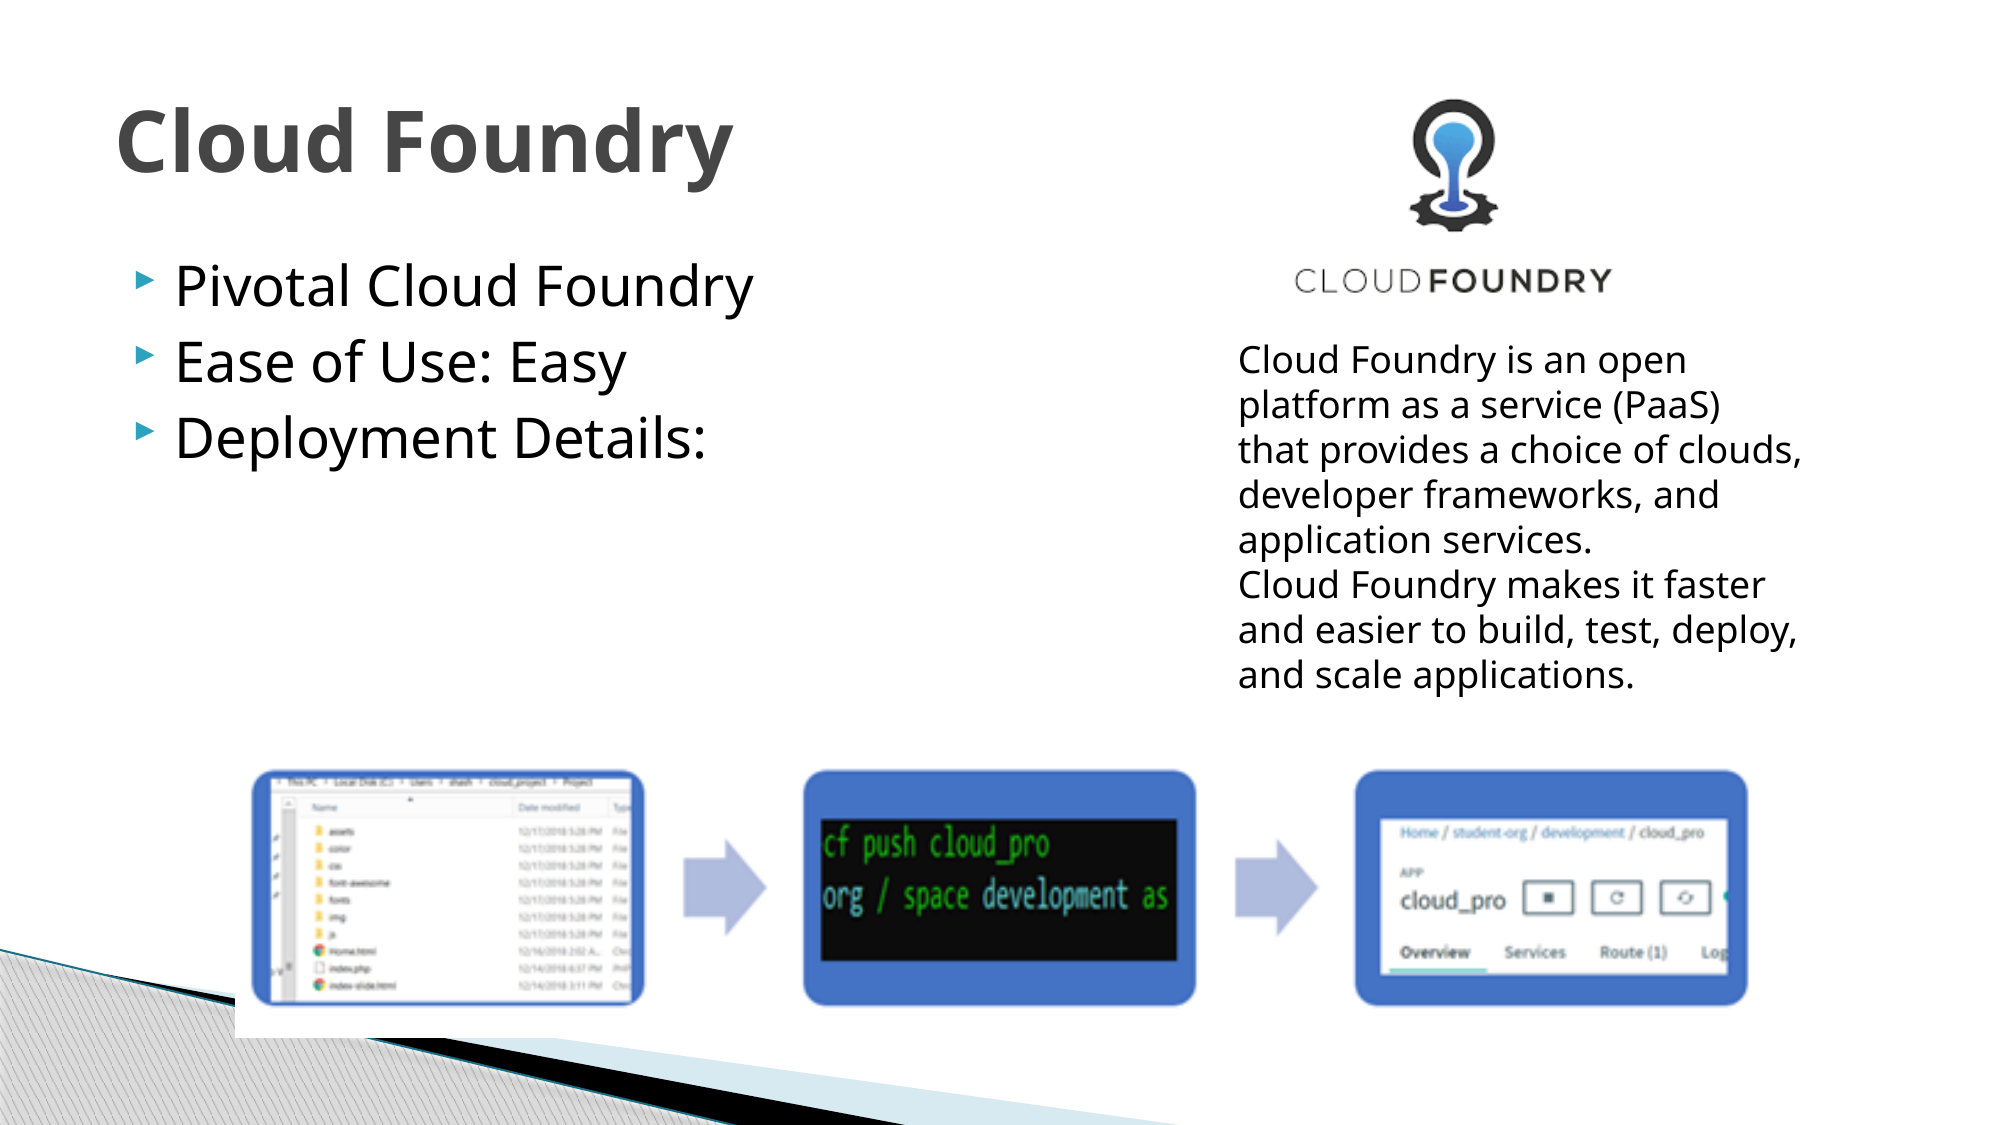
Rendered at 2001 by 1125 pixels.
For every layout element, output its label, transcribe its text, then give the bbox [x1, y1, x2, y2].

title Cloud Foundry [99, 45, 1900, 233]
text_box Cloud Foundry is an open platform as a service (PaaS) that provides a choice of clouds, developer frameworks, and application services. Cloud Foundry makes it faster and easier to build, test, deploy, and scale applications. [1223, 328, 1849, 704]
picture [1226, 56, 1680, 330]
list Pivotal Cloud Foundry Ease of Use: Easy Deployment Details: [99, 243, 1900, 986]
picture [235, 733, 1766, 1038]
